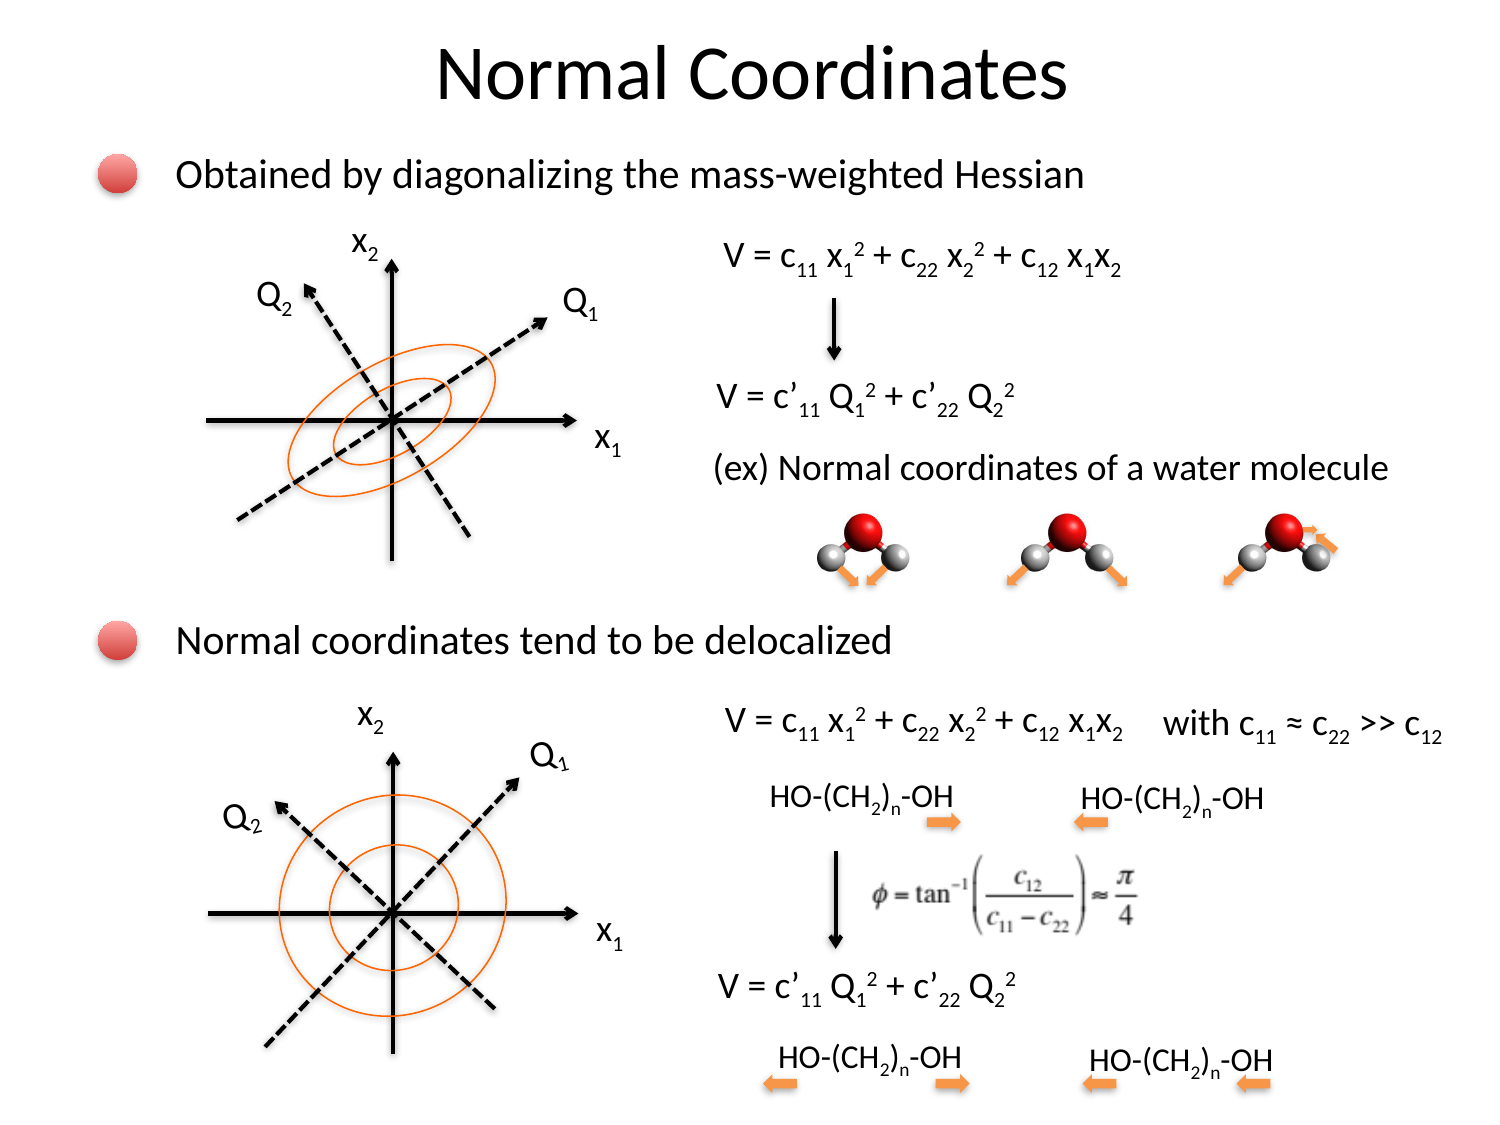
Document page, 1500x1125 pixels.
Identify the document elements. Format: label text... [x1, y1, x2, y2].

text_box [201, 258, 638, 562]
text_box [751, 766, 1283, 832]
text_box V = c’11 Q12 + c’22 Q22 [701, 363, 1030, 430]
text_box [98, 154, 138, 194]
title Normal Coordinates [30, 14, 1475, 124]
text_box x2 [342, 680, 403, 742]
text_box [869, 850, 1141, 939]
text_box [98, 620, 138, 661]
text_box Obtained by diagonalizing the mass-weighted Hessian [160, 139, 1101, 205]
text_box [692, 435, 1411, 611]
text_box V = c11 x12 + c22 x22 + c12 x1x2 [710, 687, 1138, 754]
text_box with c11 ≈ c22 >> c12 [1148, 690, 1475, 757]
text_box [198, 743, 635, 1049]
text_box V = c’11 Q12 + c’22 Q22 [703, 953, 1032, 1020]
text_box V = c11 x12 + c22 x22 + c12 x1x2 [708, 222, 1137, 289]
text_box x2 [336, 207, 397, 256]
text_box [760, 1027, 1292, 1094]
text_box Normal coordinates tend to be delocalized [160, 606, 909, 671]
